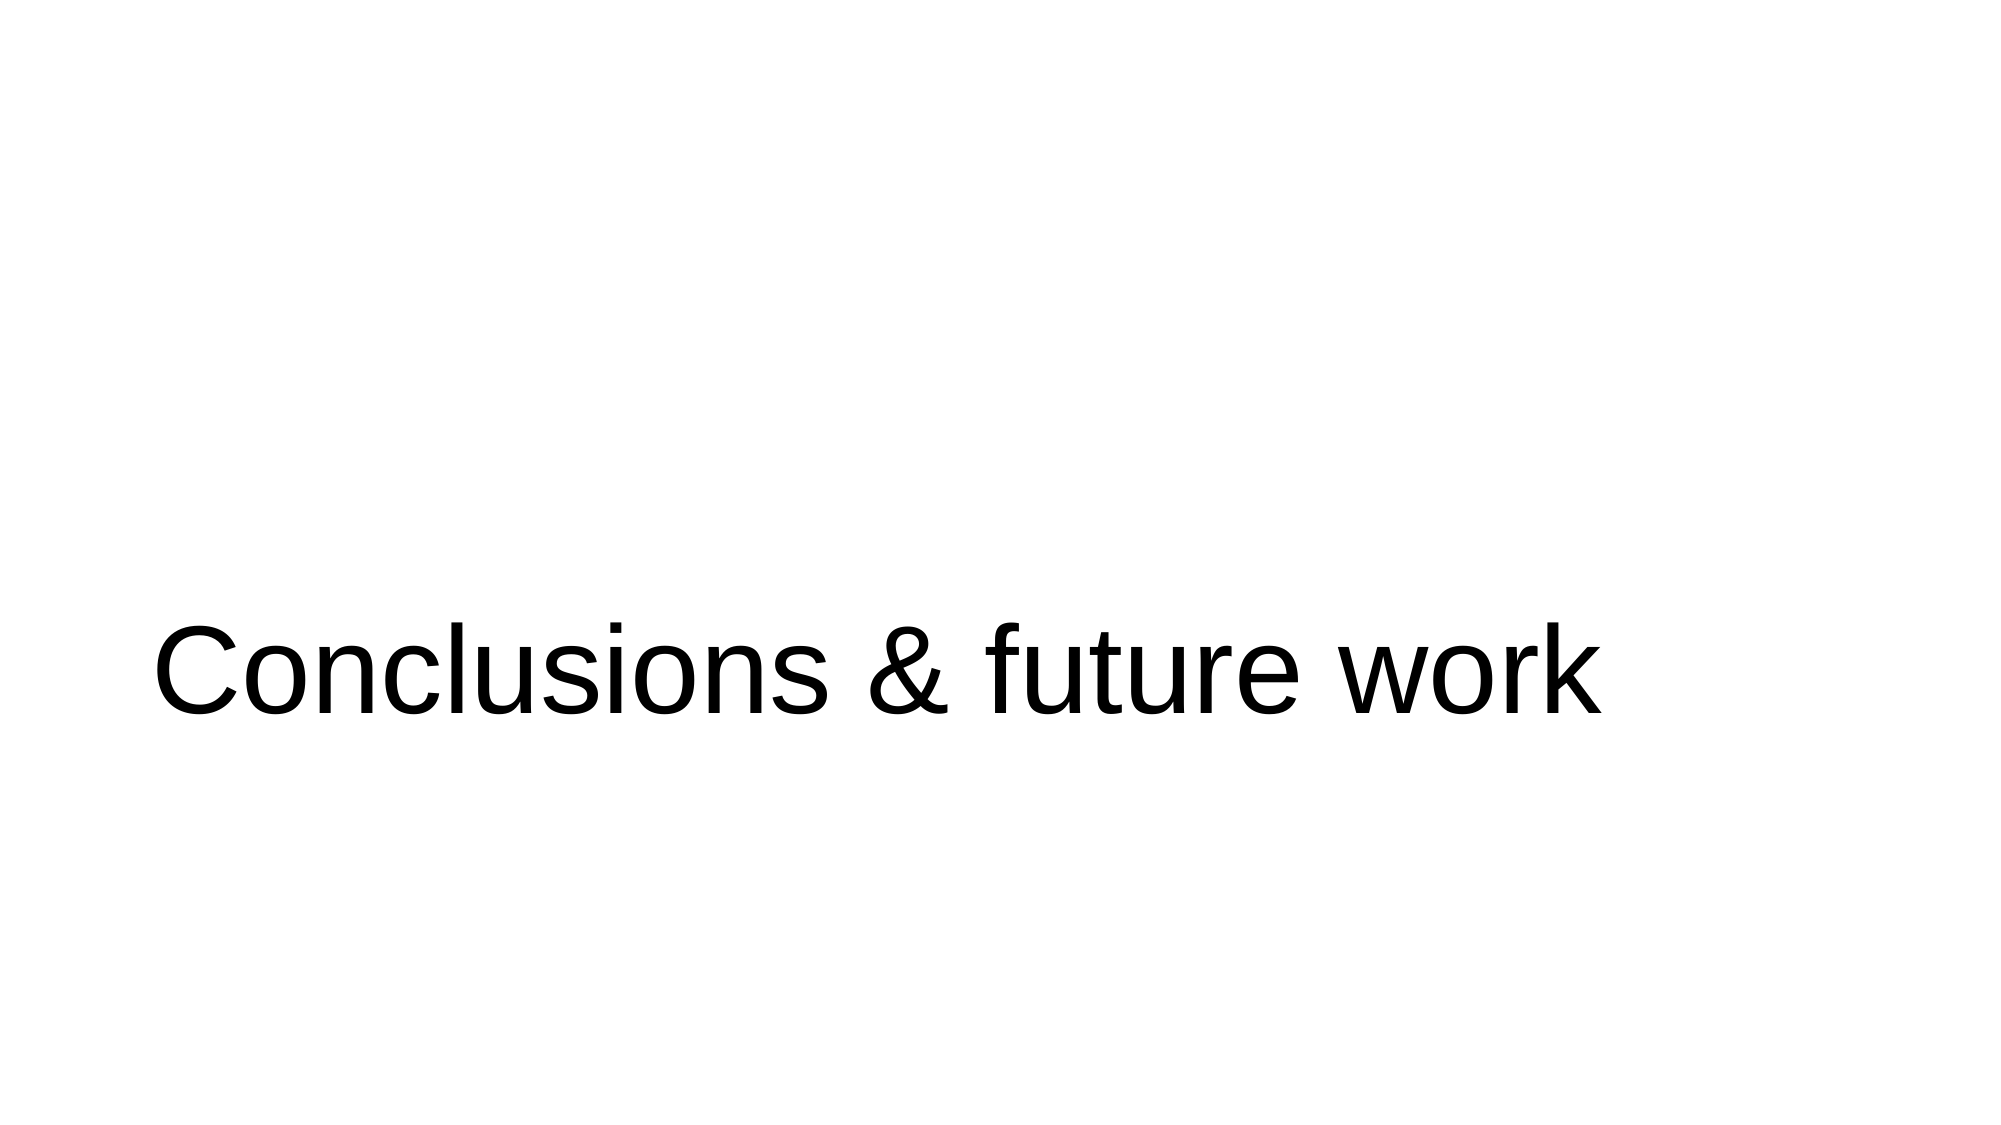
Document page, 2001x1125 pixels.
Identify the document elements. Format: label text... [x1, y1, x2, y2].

title Conclusions & future work [136, 280, 1862, 749]
